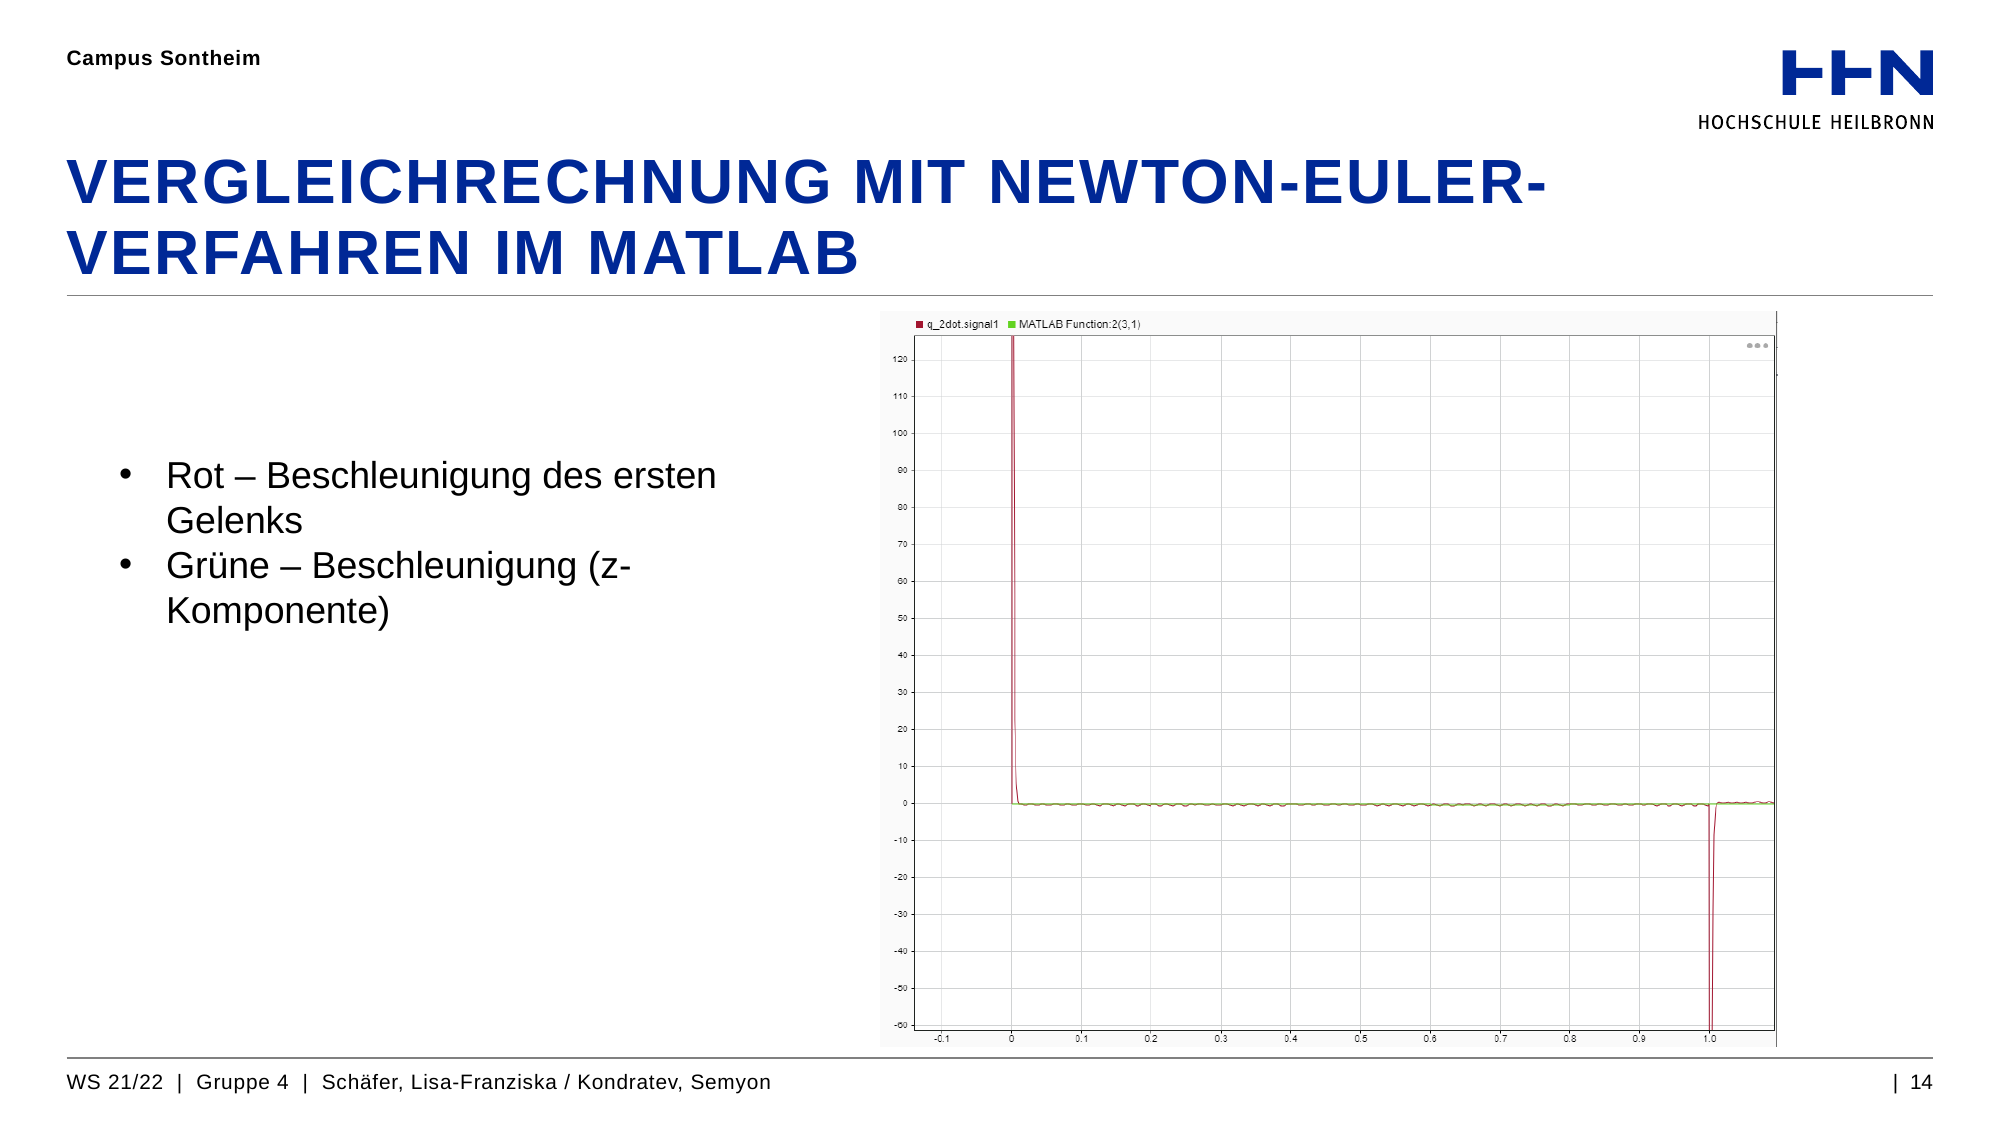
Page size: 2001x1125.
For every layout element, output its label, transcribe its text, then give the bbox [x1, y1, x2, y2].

slide_number | 14 [1621, 1068, 1933, 1105]
footer WS 21/22 | Gruppe 4 | Schäfer, Lisa-Franziska / Kondratev, Semyon [66, 1068, 1277, 1105]
picture [880, 311, 1778, 1047]
title Vergleichrechnung mit newton-euler-verfahren im matlab [66, 147, 1933, 290]
slide_number Campus Sontheim [66, 45, 1277, 81]
